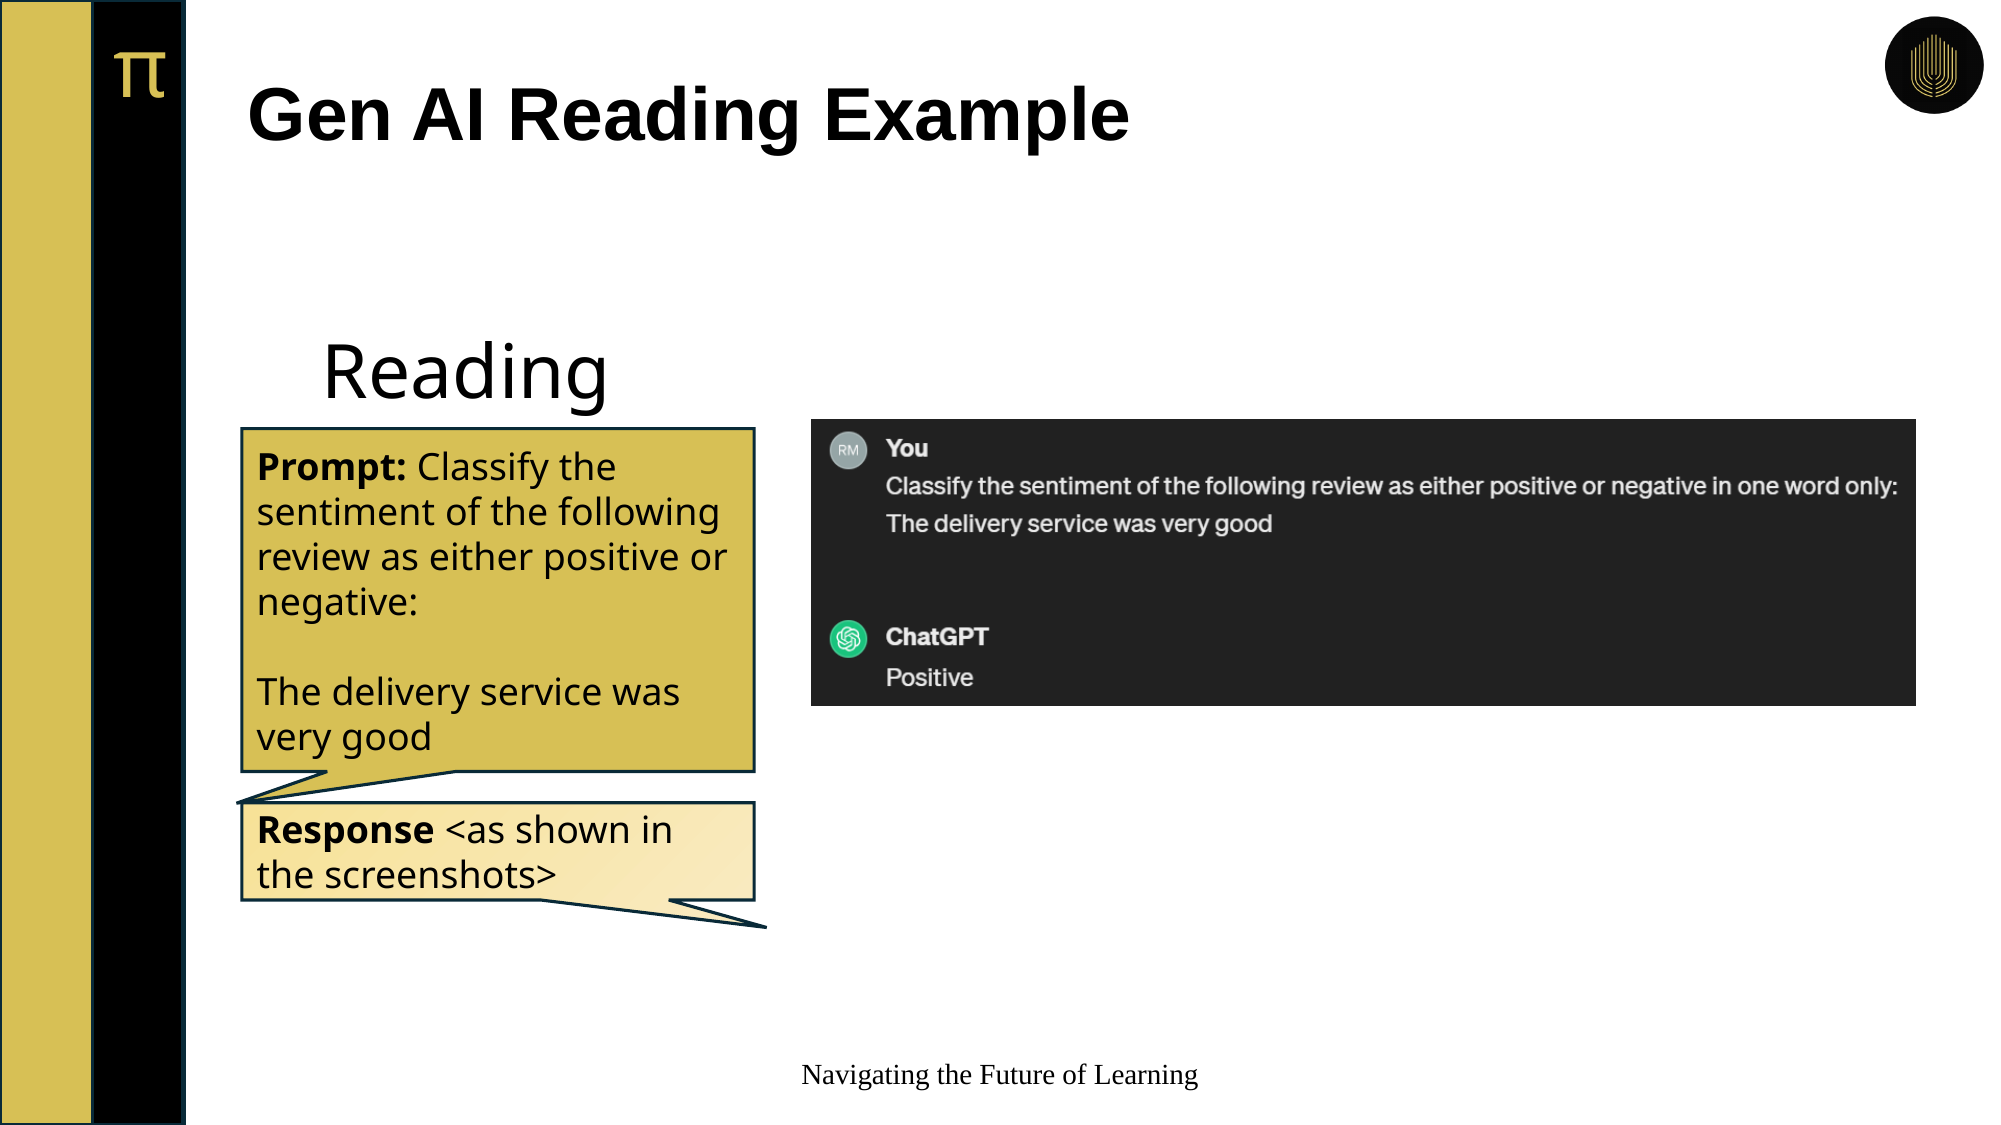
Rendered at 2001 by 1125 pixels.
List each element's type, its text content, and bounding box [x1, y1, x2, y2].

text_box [241, 315, 755, 901]
picture [1837, 0, 2000, 165]
text_box π [98, 7, 172, 122]
text_box Gen AI Reading Example [232, 0, 1837, 164]
picture [810, 419, 1916, 706]
footer Navigating the Future of Learning​ [662, 1042, 1338, 1103]
text_box [0, 0, 91, 1125]
text_box [91, 0, 184, 1125]
